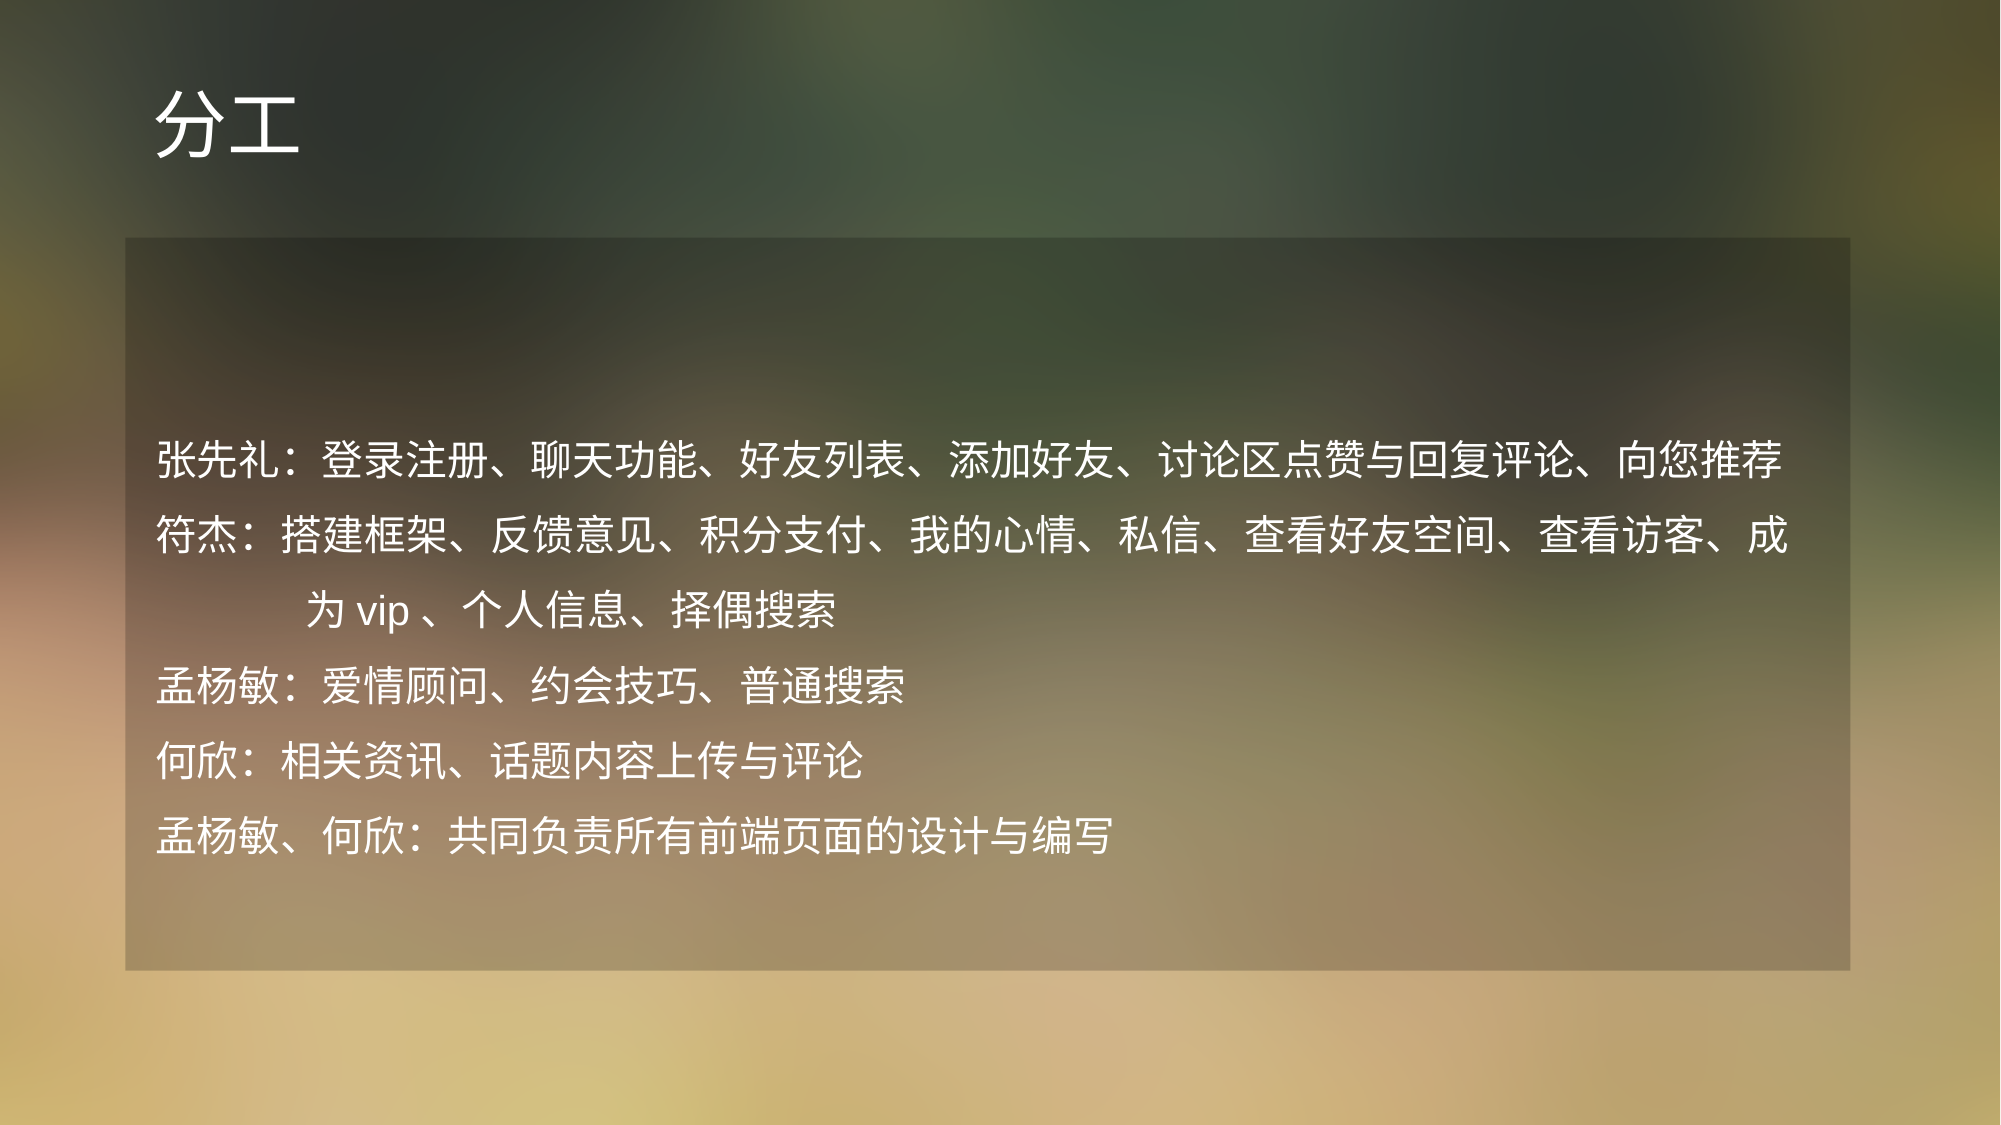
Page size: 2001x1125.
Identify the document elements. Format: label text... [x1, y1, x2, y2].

title 分工 [137, 59, 1863, 197]
picture [0, 0, 2001, 1125]
text_box 张先礼：登录注册、聊天功能、好友列表、添加好友、讨论区点赞与回复评论、向您推荐 符杰：搭建框架、反馈意见、积分支付、我的心情、私信、查看好友空间、查看访客、成 为vip、个人信息、择偶搜索 孟杨敏：爱情顾问、约会技巧、普通搜索 何欣：相关资讯、话题内容上传与评论 孟杨敏、何欣：共同负责所有前端页面的设计与编写 [125, 237, 1851, 971]
